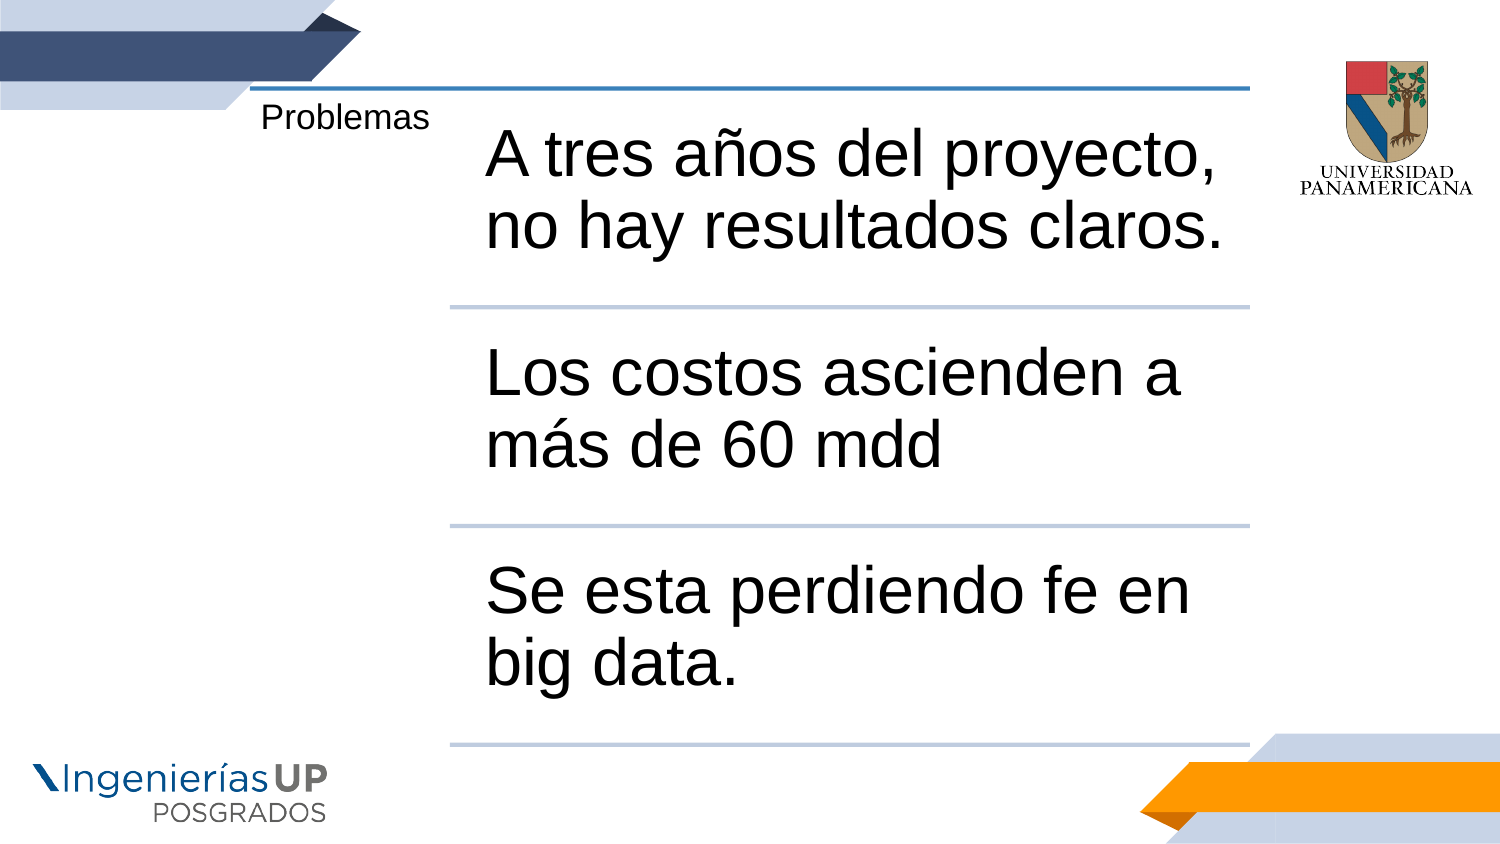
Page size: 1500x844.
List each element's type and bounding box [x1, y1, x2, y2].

picture [1286, 44, 1490, 210]
text_box [249, 88, 1251, 756]
picture [15, 737, 344, 844]
